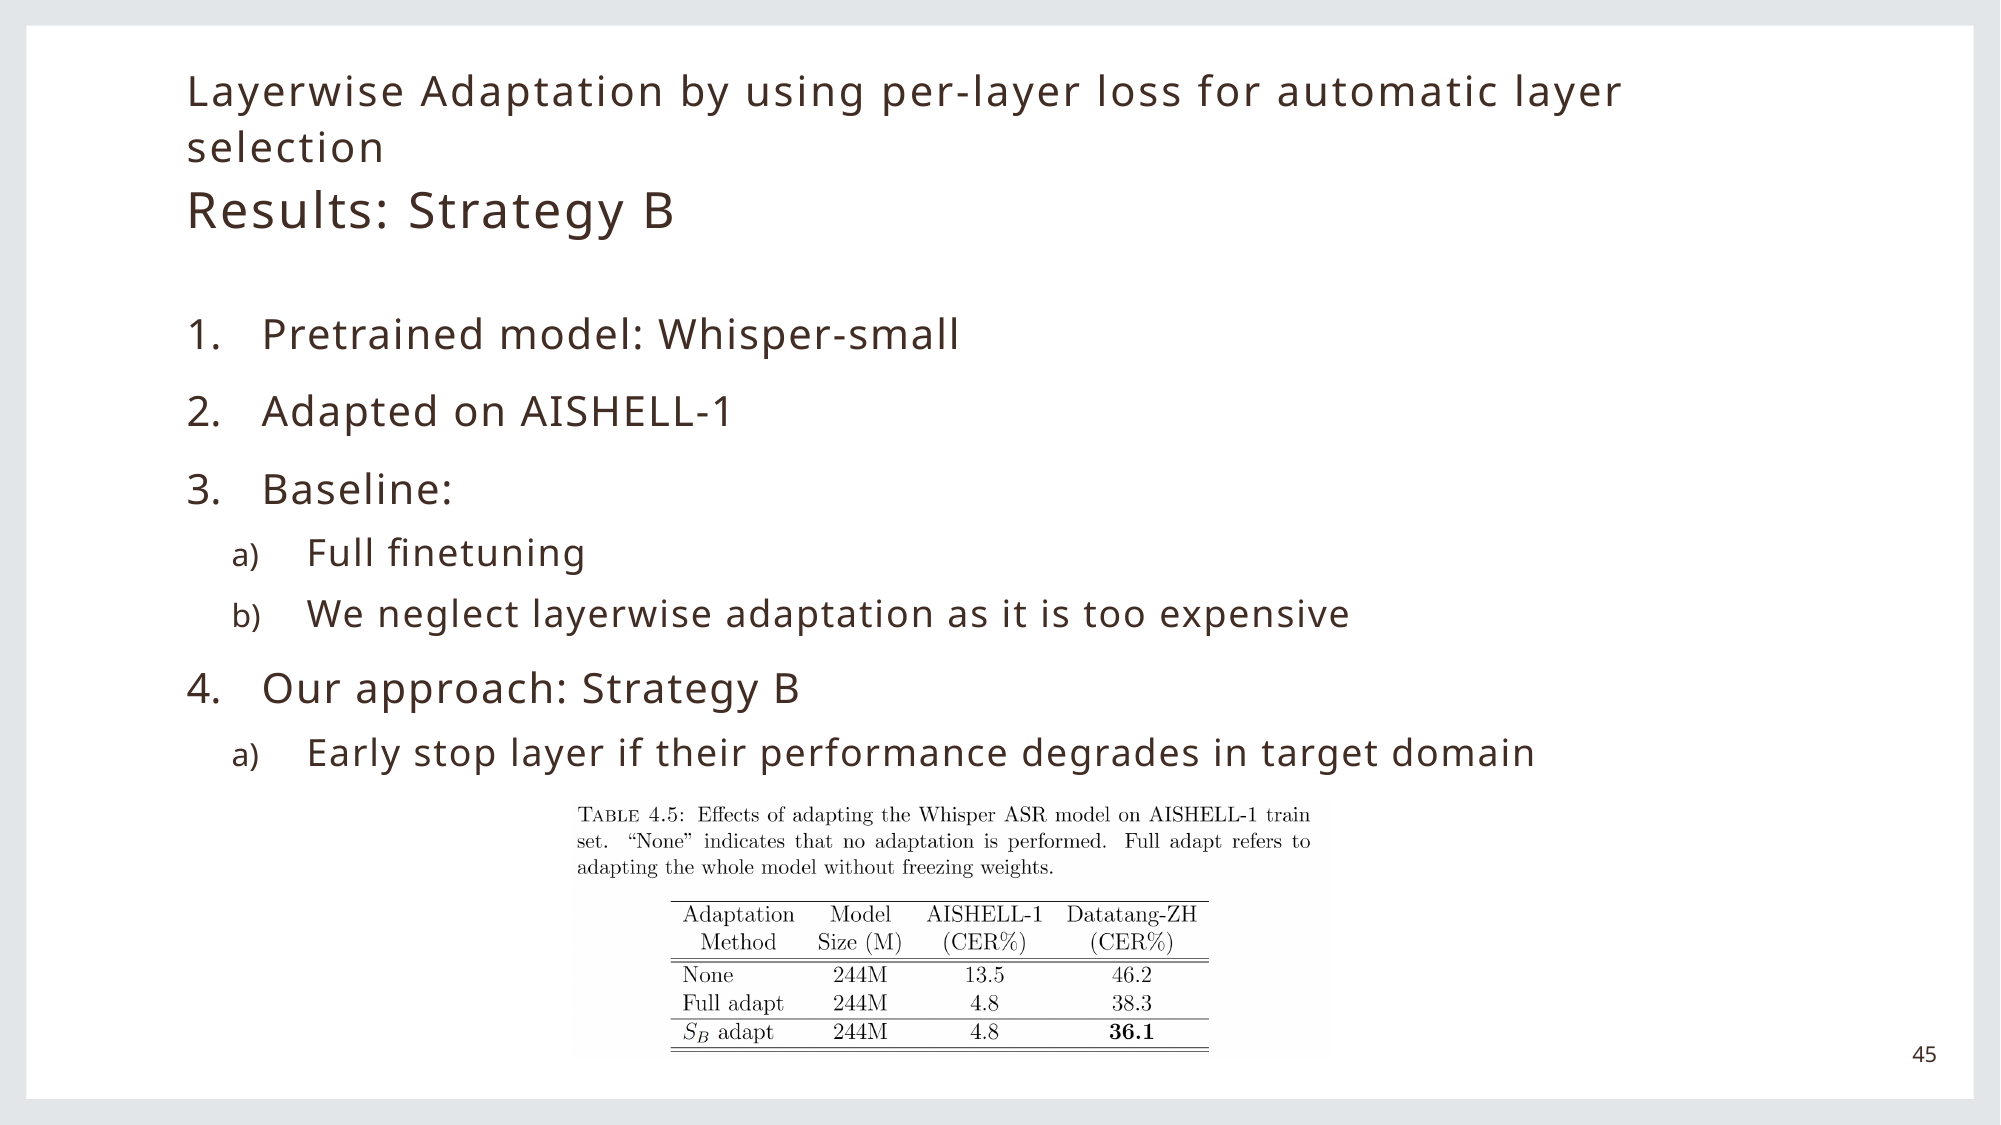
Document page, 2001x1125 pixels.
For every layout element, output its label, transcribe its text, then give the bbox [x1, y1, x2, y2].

text_box Layerwise Adaptation by using per-layer loss for automatic layer selection Results: Strategy B [168, 140, 1832, 254]
picture [570, 795, 1331, 1060]
slide_number 45 [1869, 1024, 1956, 1085]
list Pretrained model: Whisper-small Adapted on AISHELL-1 Baseline: Full finetuning We neglect layerwise adaptation as it is too expensive Our approach: Strategy B Early stop layer if their performance degrades in target domain [168, 283, 1758, 1003]
